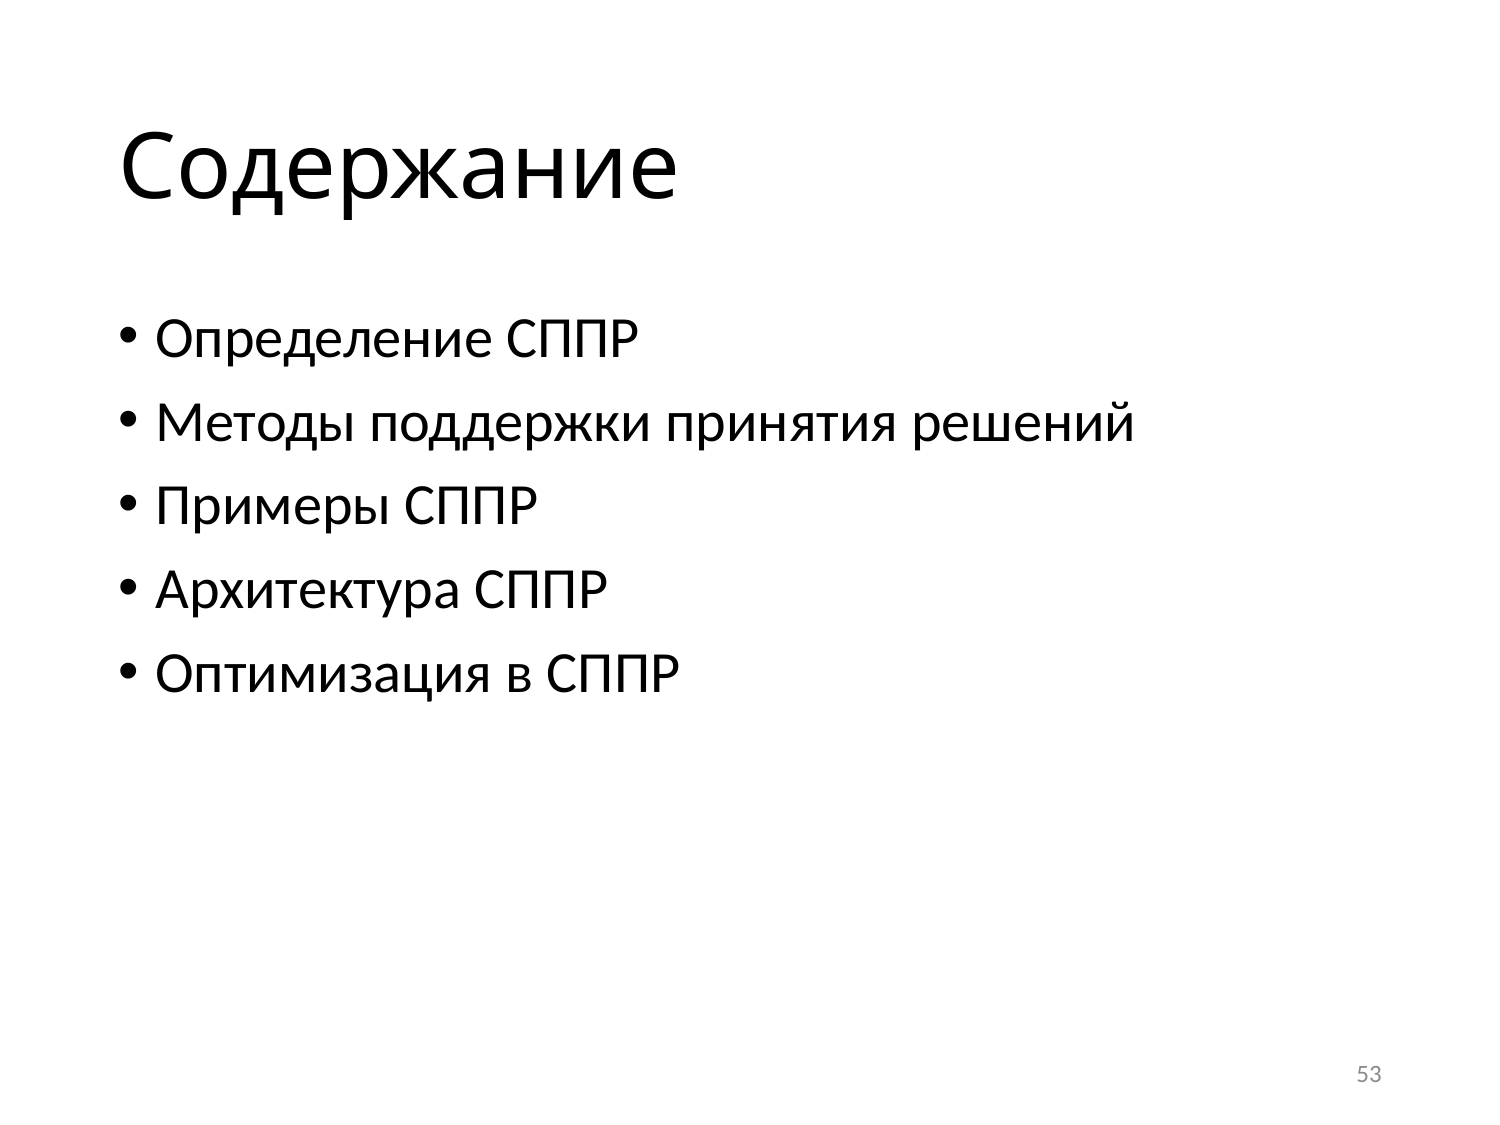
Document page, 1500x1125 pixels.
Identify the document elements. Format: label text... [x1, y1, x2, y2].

title Содержание [103, 59, 1397, 278]
slide_number 53 [1059, 1042, 1397, 1103]
list Определение СППР Методы поддержки принятия решений Примеры СППР Архитектура СППР Оптимизация в СППР [103, 299, 1397, 1014]
